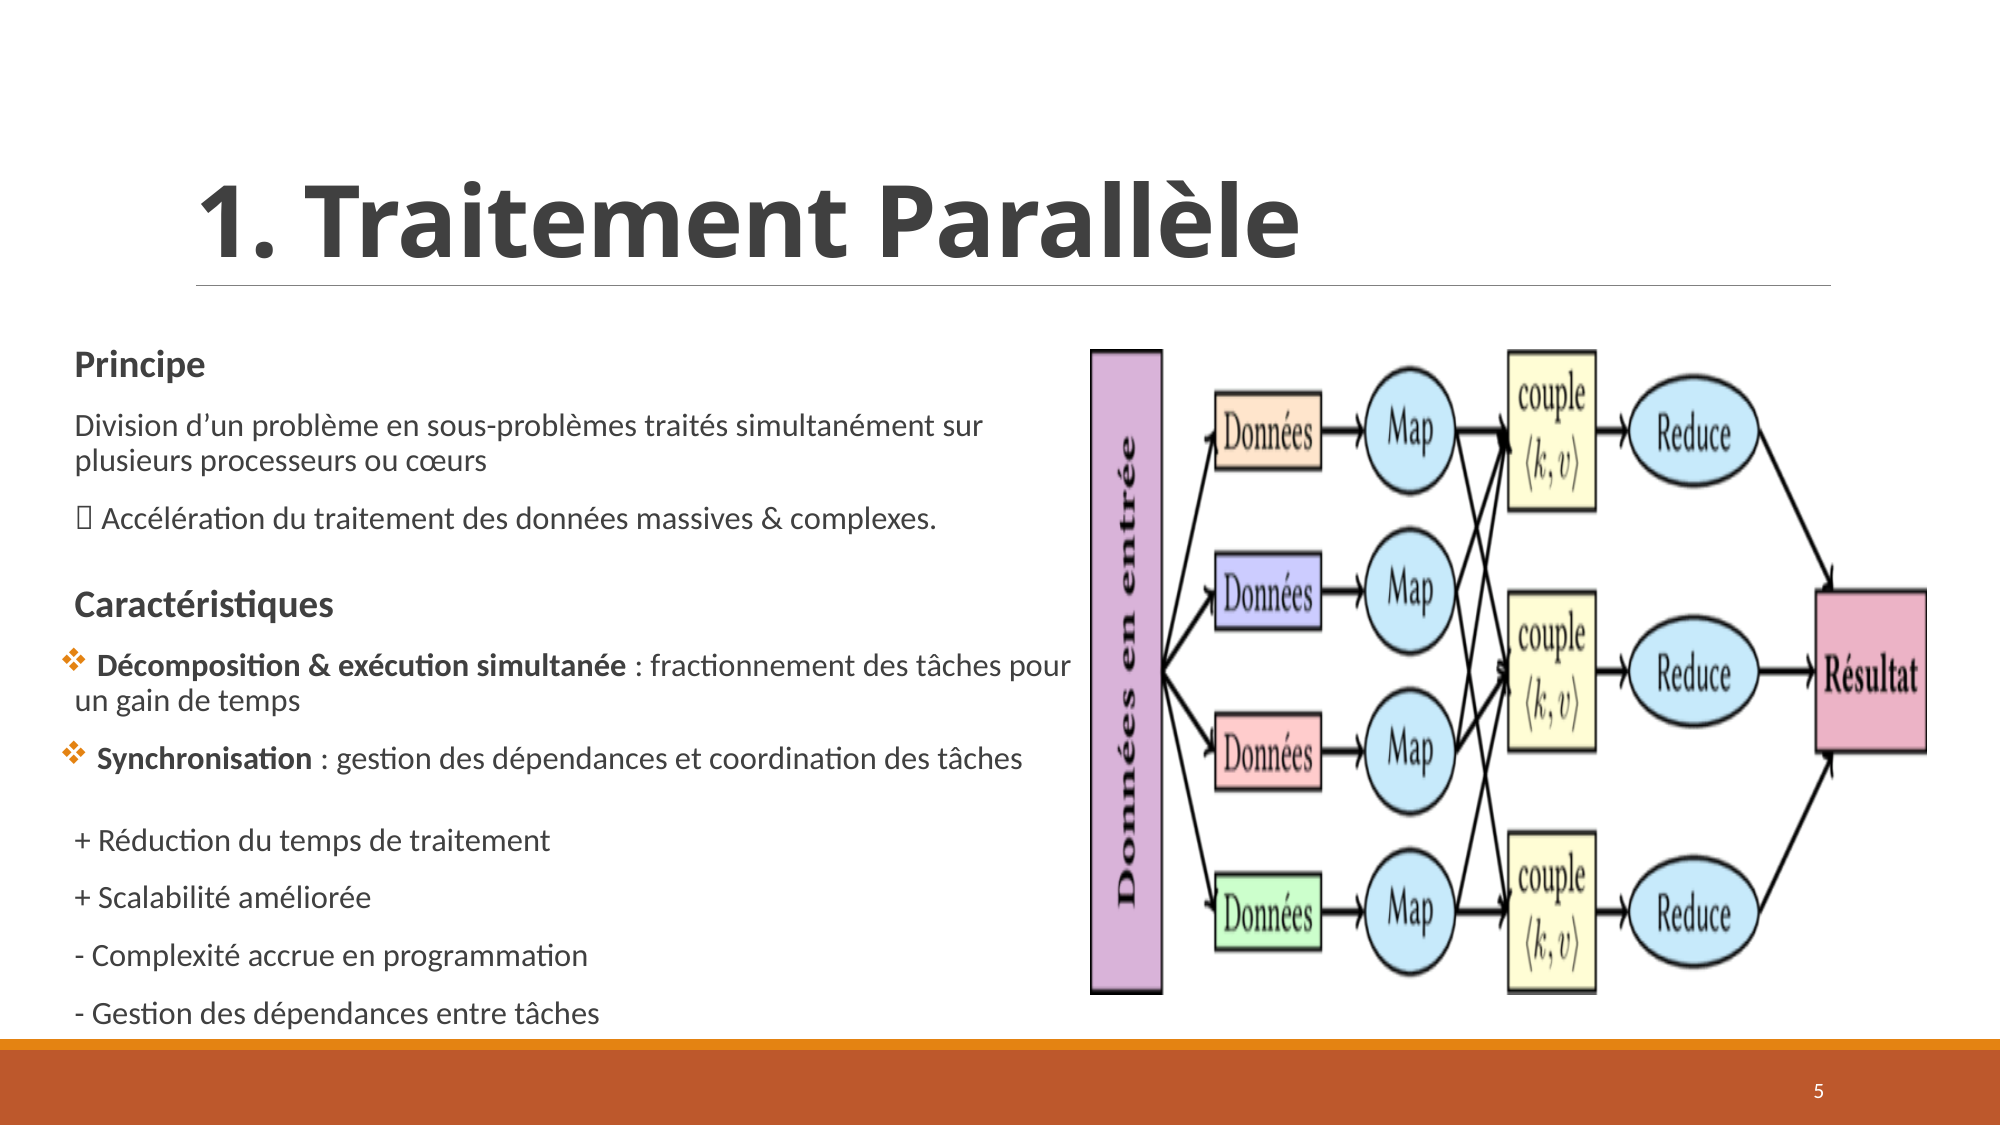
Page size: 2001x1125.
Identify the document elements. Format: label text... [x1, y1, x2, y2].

picture [1089, 349, 1928, 996]
slide_number 5 [1624, 1059, 1840, 1120]
list Principe Division d’un problème en sous-problèmes traités simultanément sur plusieurs processeurs ou cœurs  Accélération du traitement des données massives & complexes. Caractéristiques Décomposition & exécution simultanée : fractionnement des tâches pour un gain de temps Synchronisation : gestion des dépendances et coordination des tâches + Réduction du temps de traitement + Scalabilité améliorée - Complexité accrue en programmation - Gestion des dépendances entre tâches [59, 336, 1091, 1041]
title 1. Traitement Parallèle [180, 47, 1830, 285]
